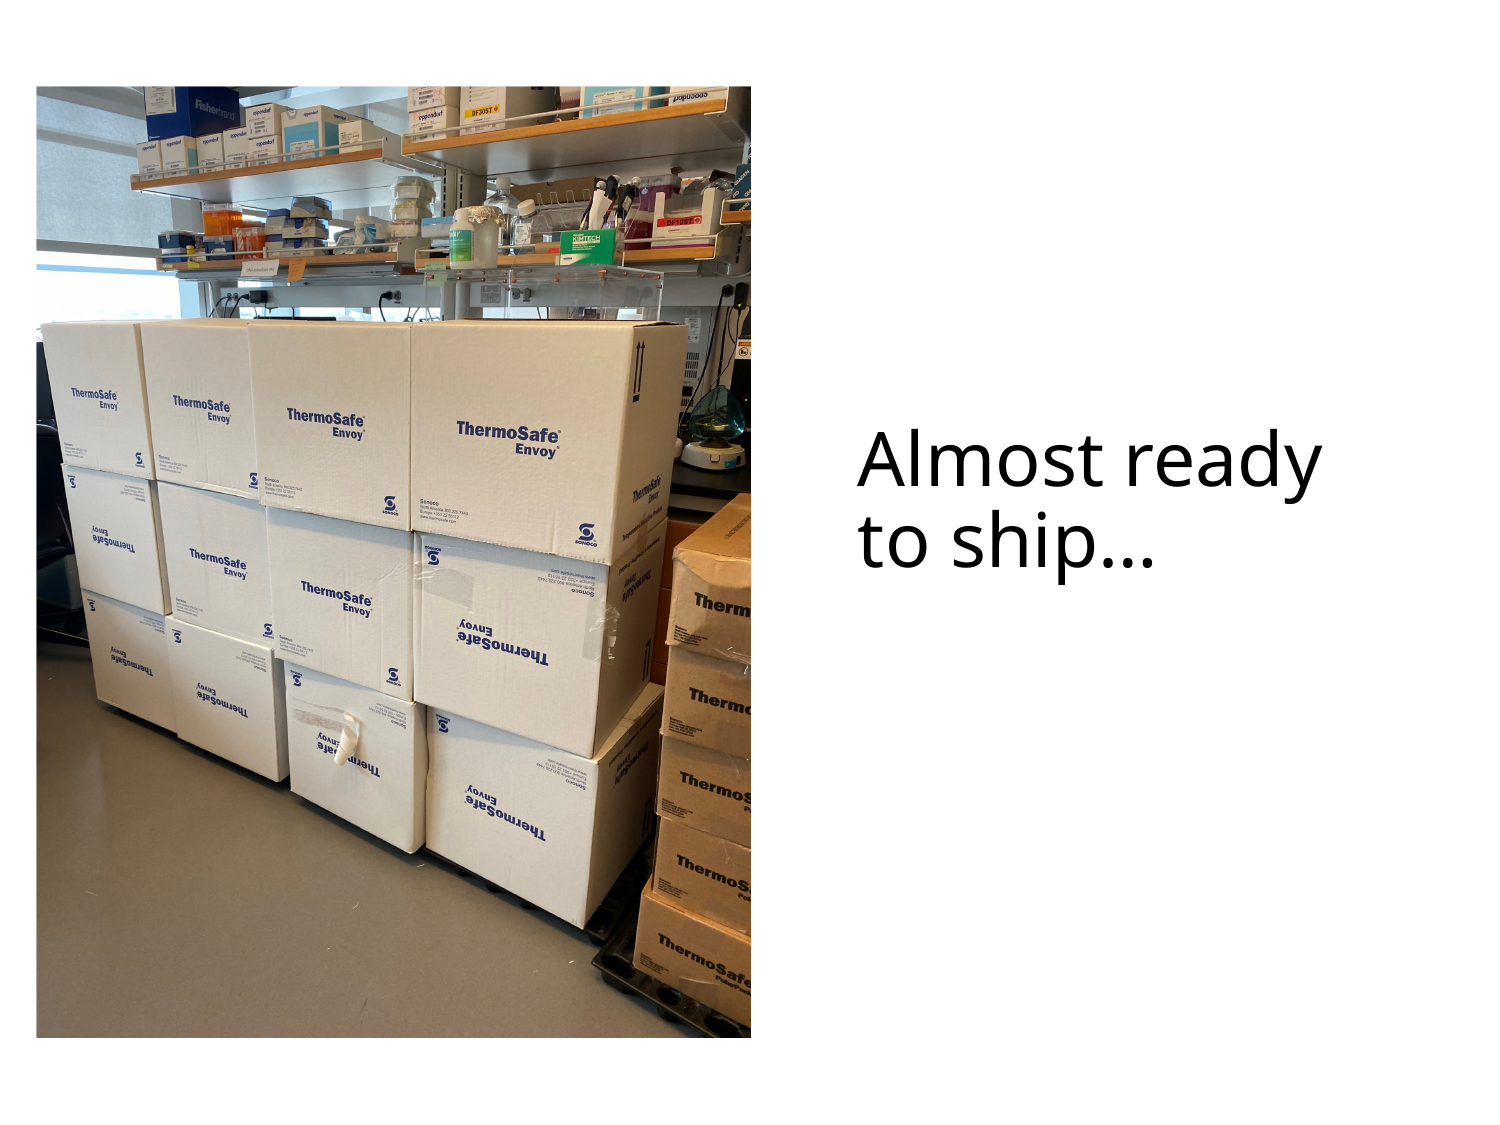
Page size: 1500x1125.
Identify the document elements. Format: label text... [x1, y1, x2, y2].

title Almost ready to ship… [869, 412, 1399, 593]
picture [0, 88, 869, 1037]
